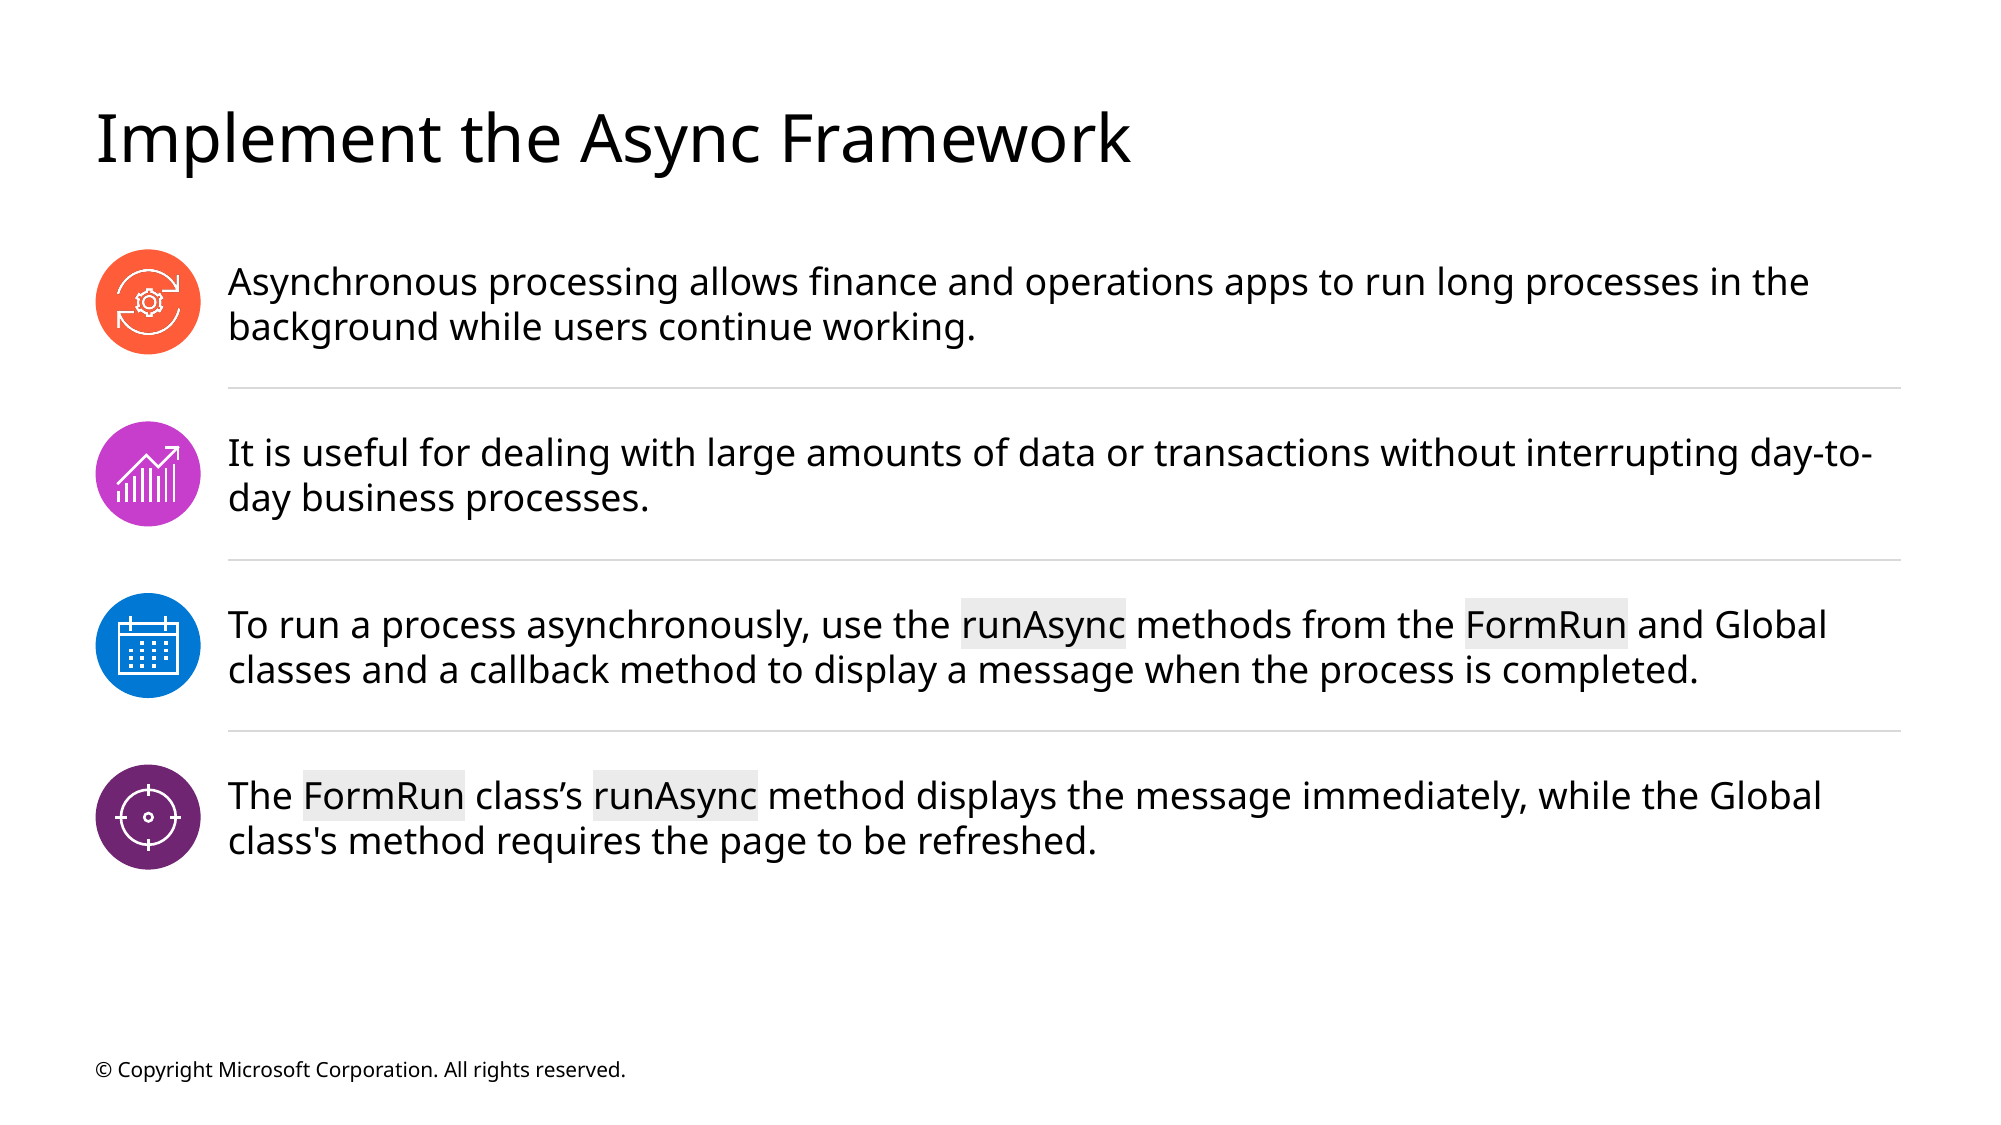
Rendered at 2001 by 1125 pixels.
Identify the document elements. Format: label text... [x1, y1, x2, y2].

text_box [95, 249, 201, 355]
list To run a process asynchronously, use the runAsync methods from the FormRun and Global classes and a callback method to display a message when the process is completed. [227, 581, 1903, 710]
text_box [95, 421, 201, 527]
list It is useful for dealing with large amounts of data or transactions without interrupting day-to-day business processes. [227, 409, 1903, 539]
list Asynchronous processing allows finance and operations apps to run long processes in the background while users continue working. [227, 238, 1903, 367]
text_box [95, 592, 201, 699]
list The FormRun class’s runAsync method displays the message immediately, while the Global class's method requires the page to be refreshed. [227, 753, 1903, 882]
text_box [95, 764, 201, 870]
title Implement the Async Framework [96, 96, 1903, 177]
